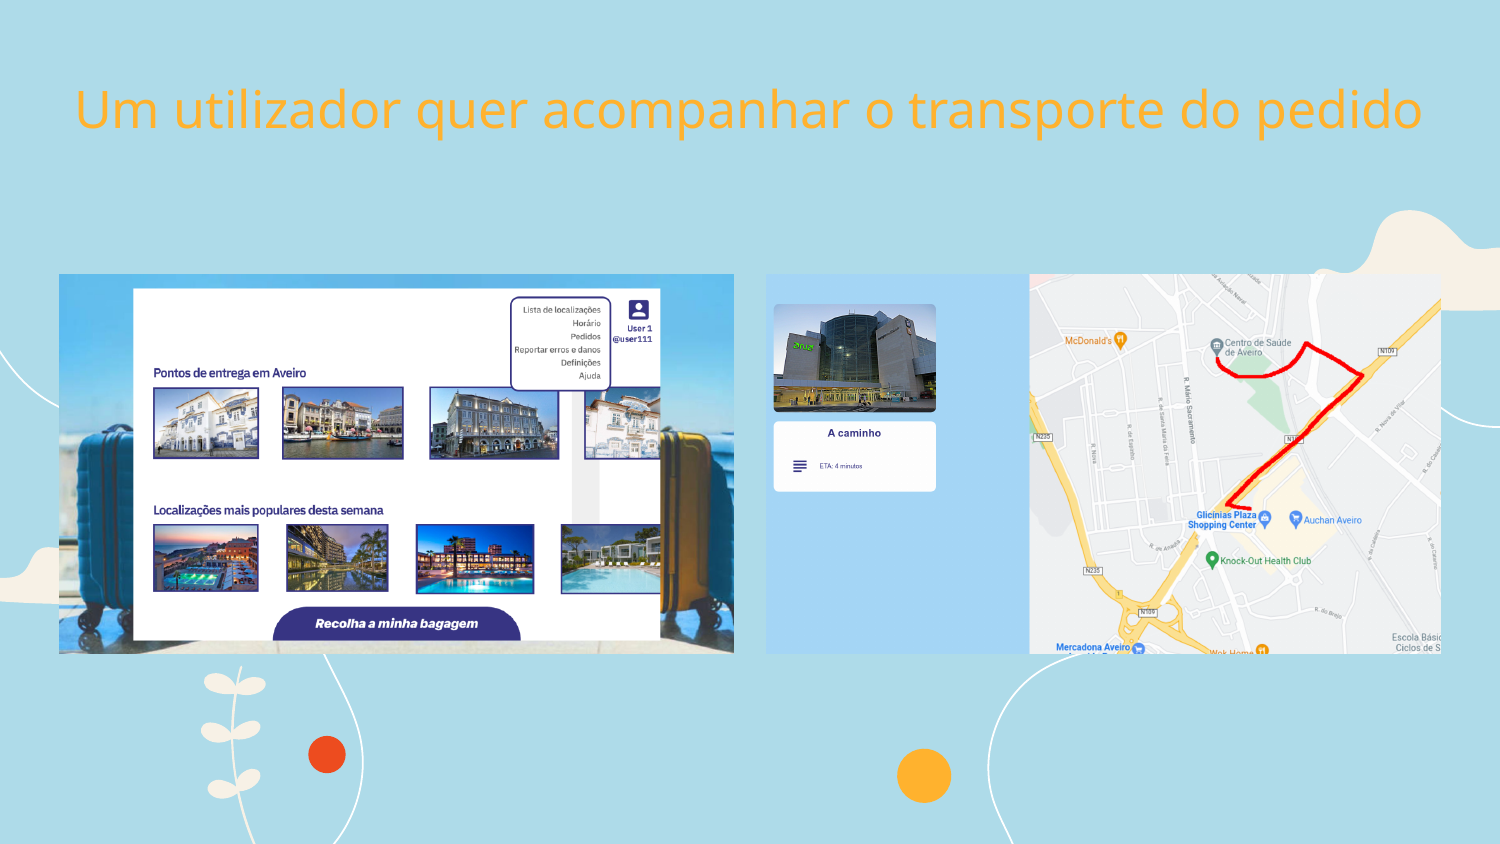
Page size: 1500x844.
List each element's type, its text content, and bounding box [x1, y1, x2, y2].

picture [58, 273, 734, 654]
title Um utilizador quer acompanhar o transporte do pedido [59, 61, 1441, 156]
picture [766, 273, 1442, 654]
